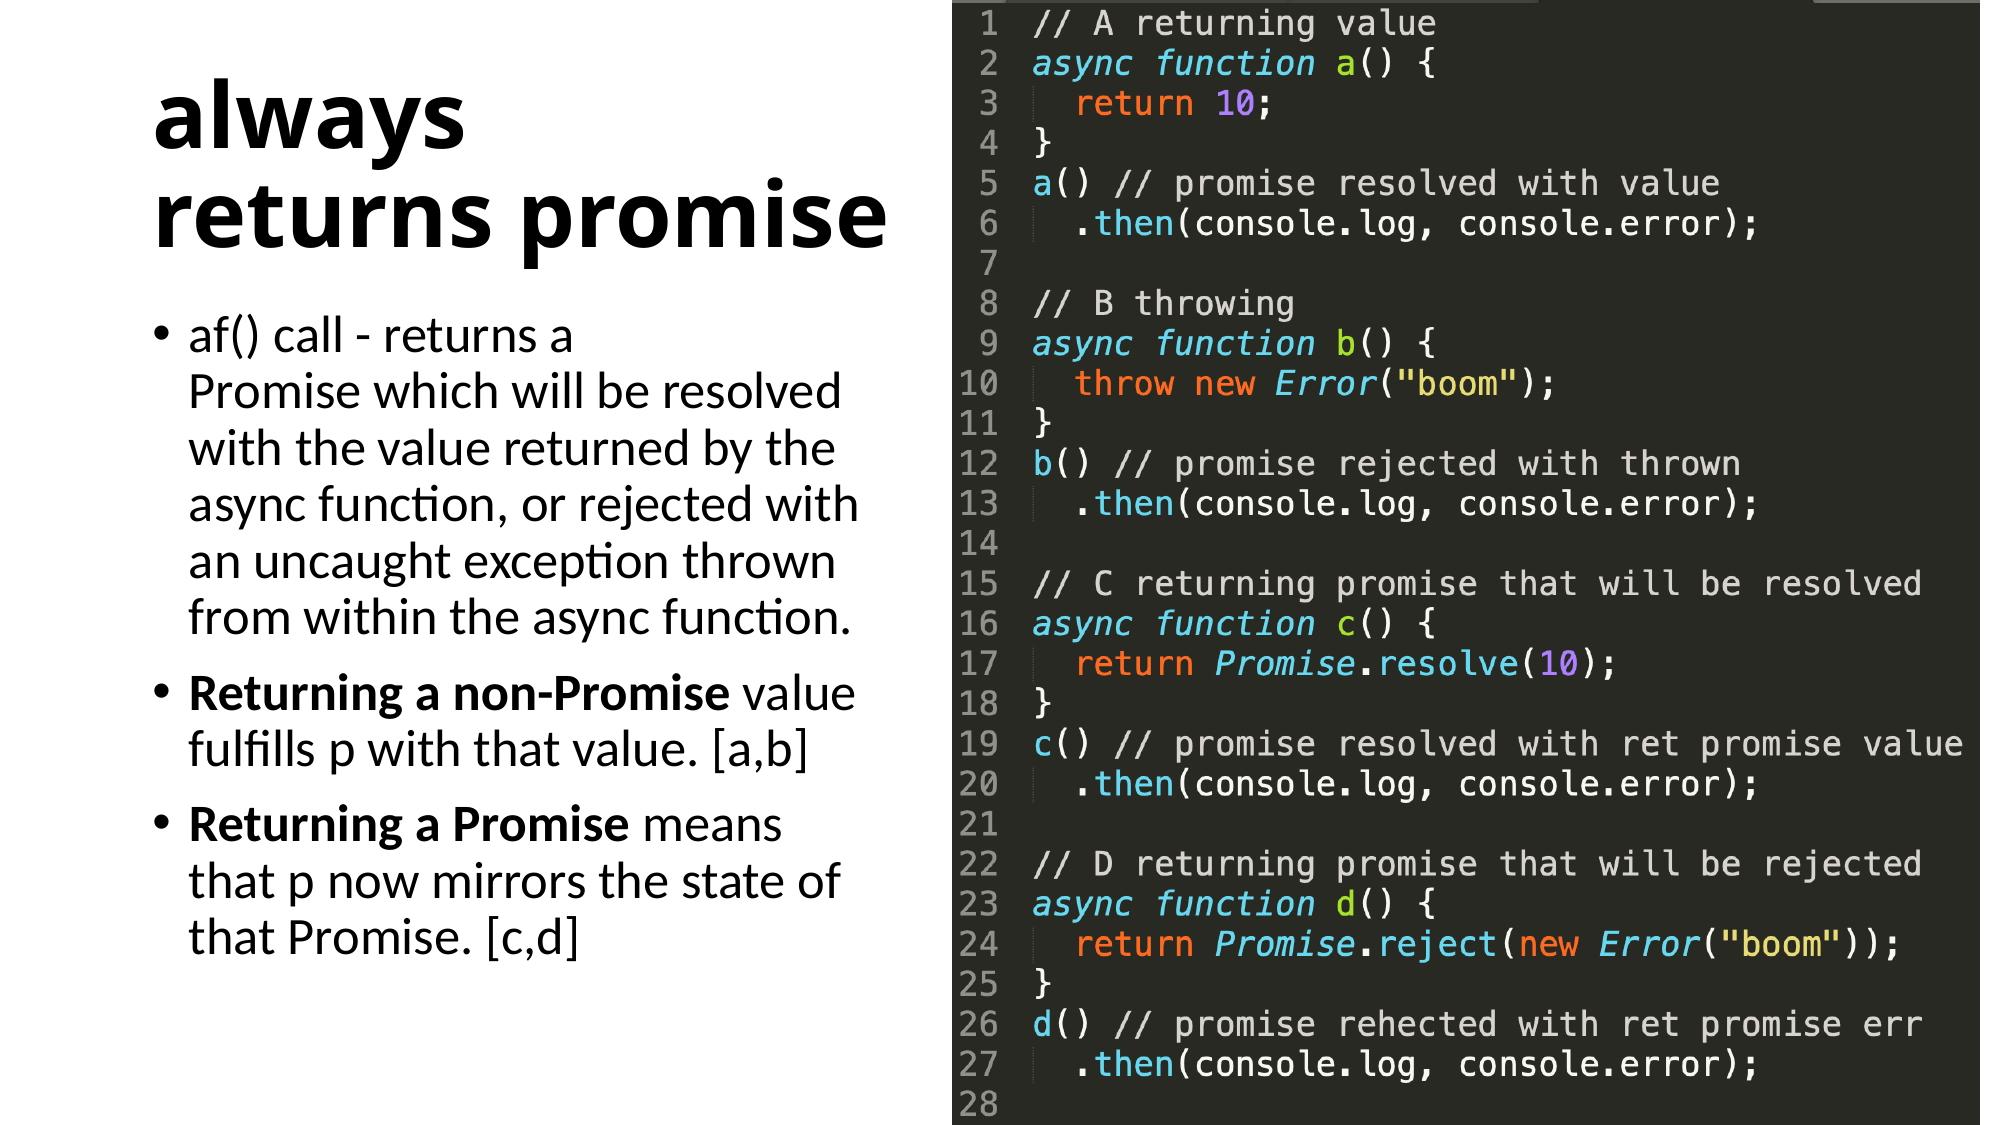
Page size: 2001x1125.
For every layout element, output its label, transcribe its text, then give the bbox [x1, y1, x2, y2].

title always returns promise [137, 59, 952, 278]
list af() call - returns a Promise which will be resolved with the value returned by the async function, or rejected with an uncaught exception thrown from within the async function. Returning a non-Promise value fulfills p with that value. [a,b] Returning a Promise means that p now mirrors the state of that Promise. [c,d] [137, 299, 878, 1014]
picture [952, 0, 1980, 1125]
